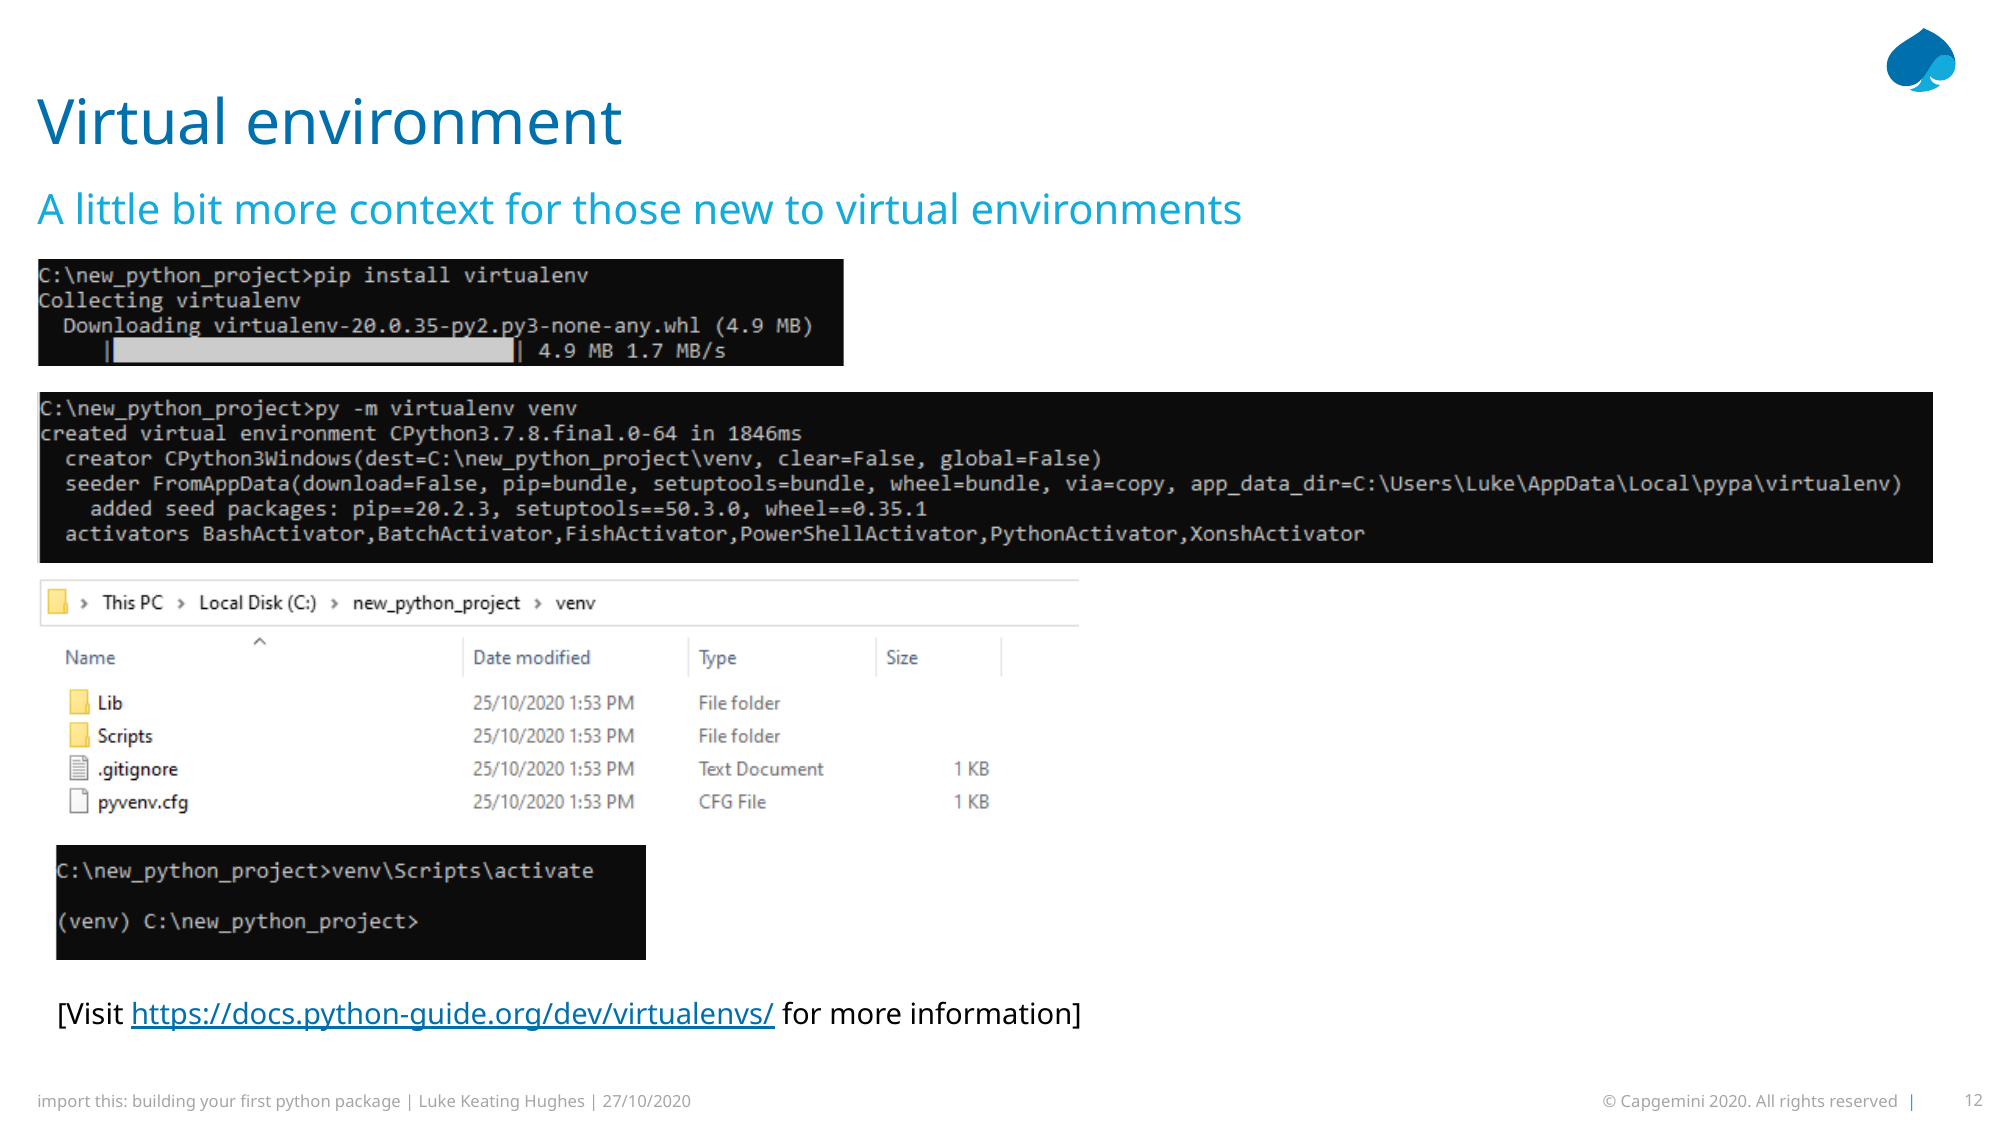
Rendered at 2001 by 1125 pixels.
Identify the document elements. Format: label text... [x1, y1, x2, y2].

text_box [Visit https://docs.python-guide.org/dev/virtualenvs/ for more information] [42, 987, 1677, 1078]
list A little bit more context for those new to virtual environments [37, 188, 1957, 272]
picture [37, 392, 1933, 563]
picture [37, 259, 844, 366]
title Virtual environment [37, 0, 1863, 182]
picture [37, 575, 1079, 960]
